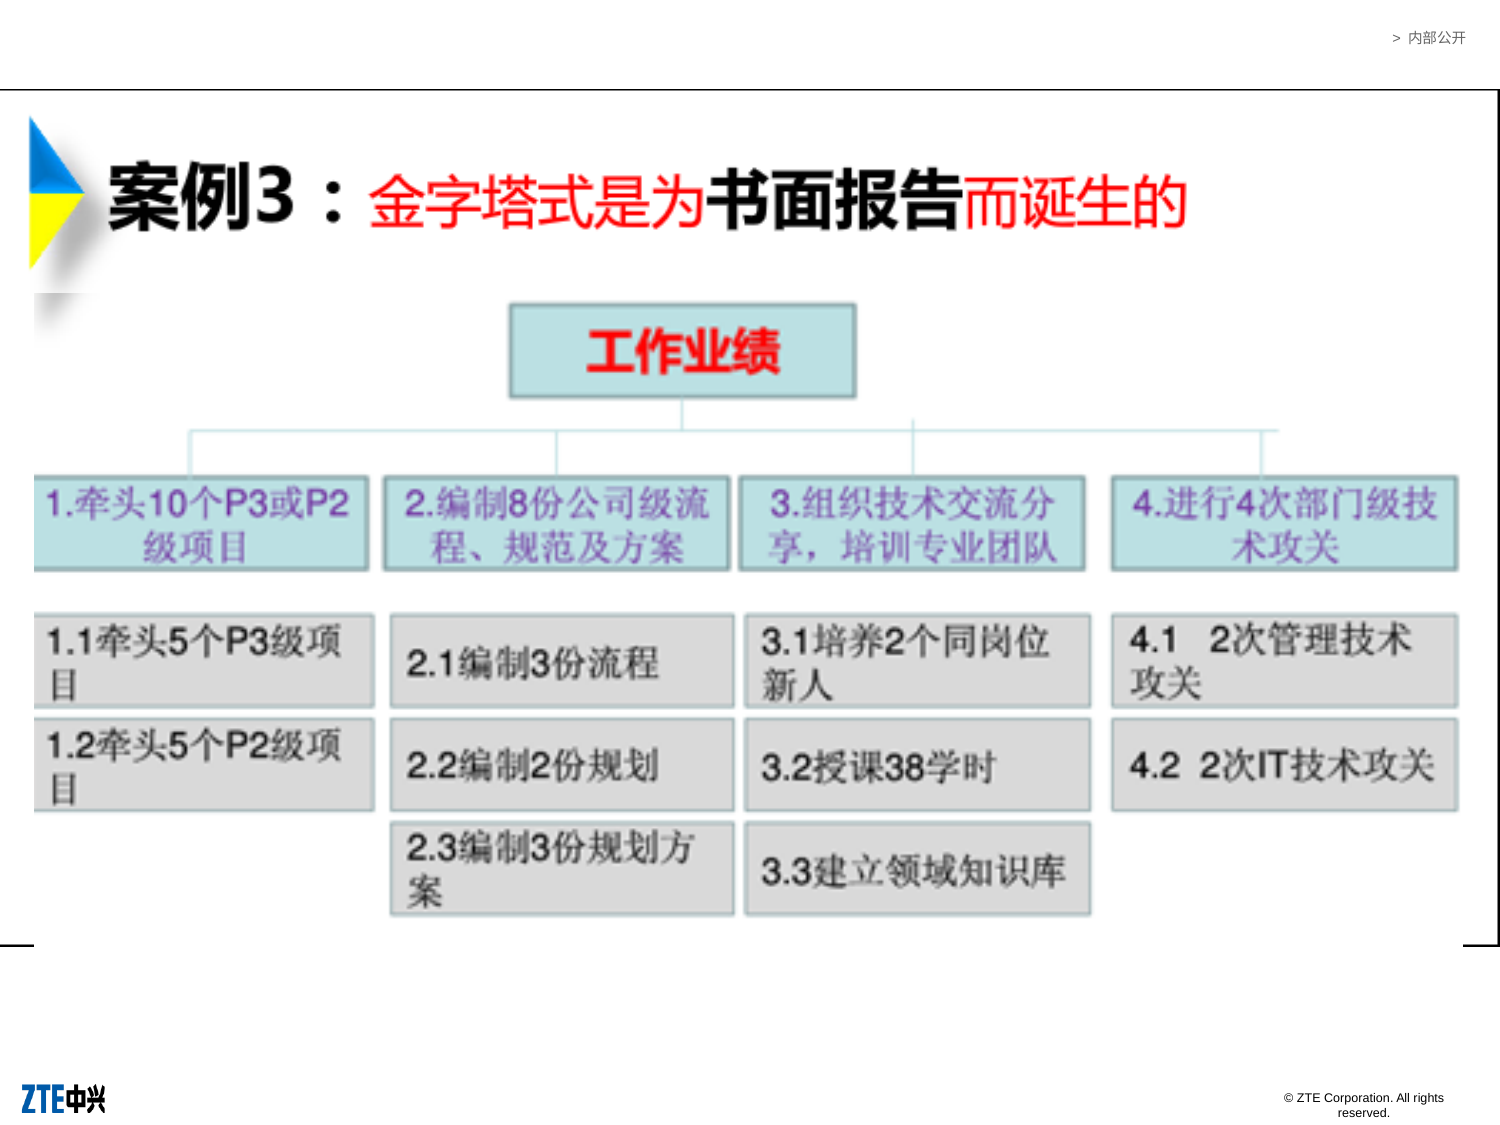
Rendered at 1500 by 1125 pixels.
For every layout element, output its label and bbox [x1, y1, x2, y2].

picture [0, 88, 1500, 947]
